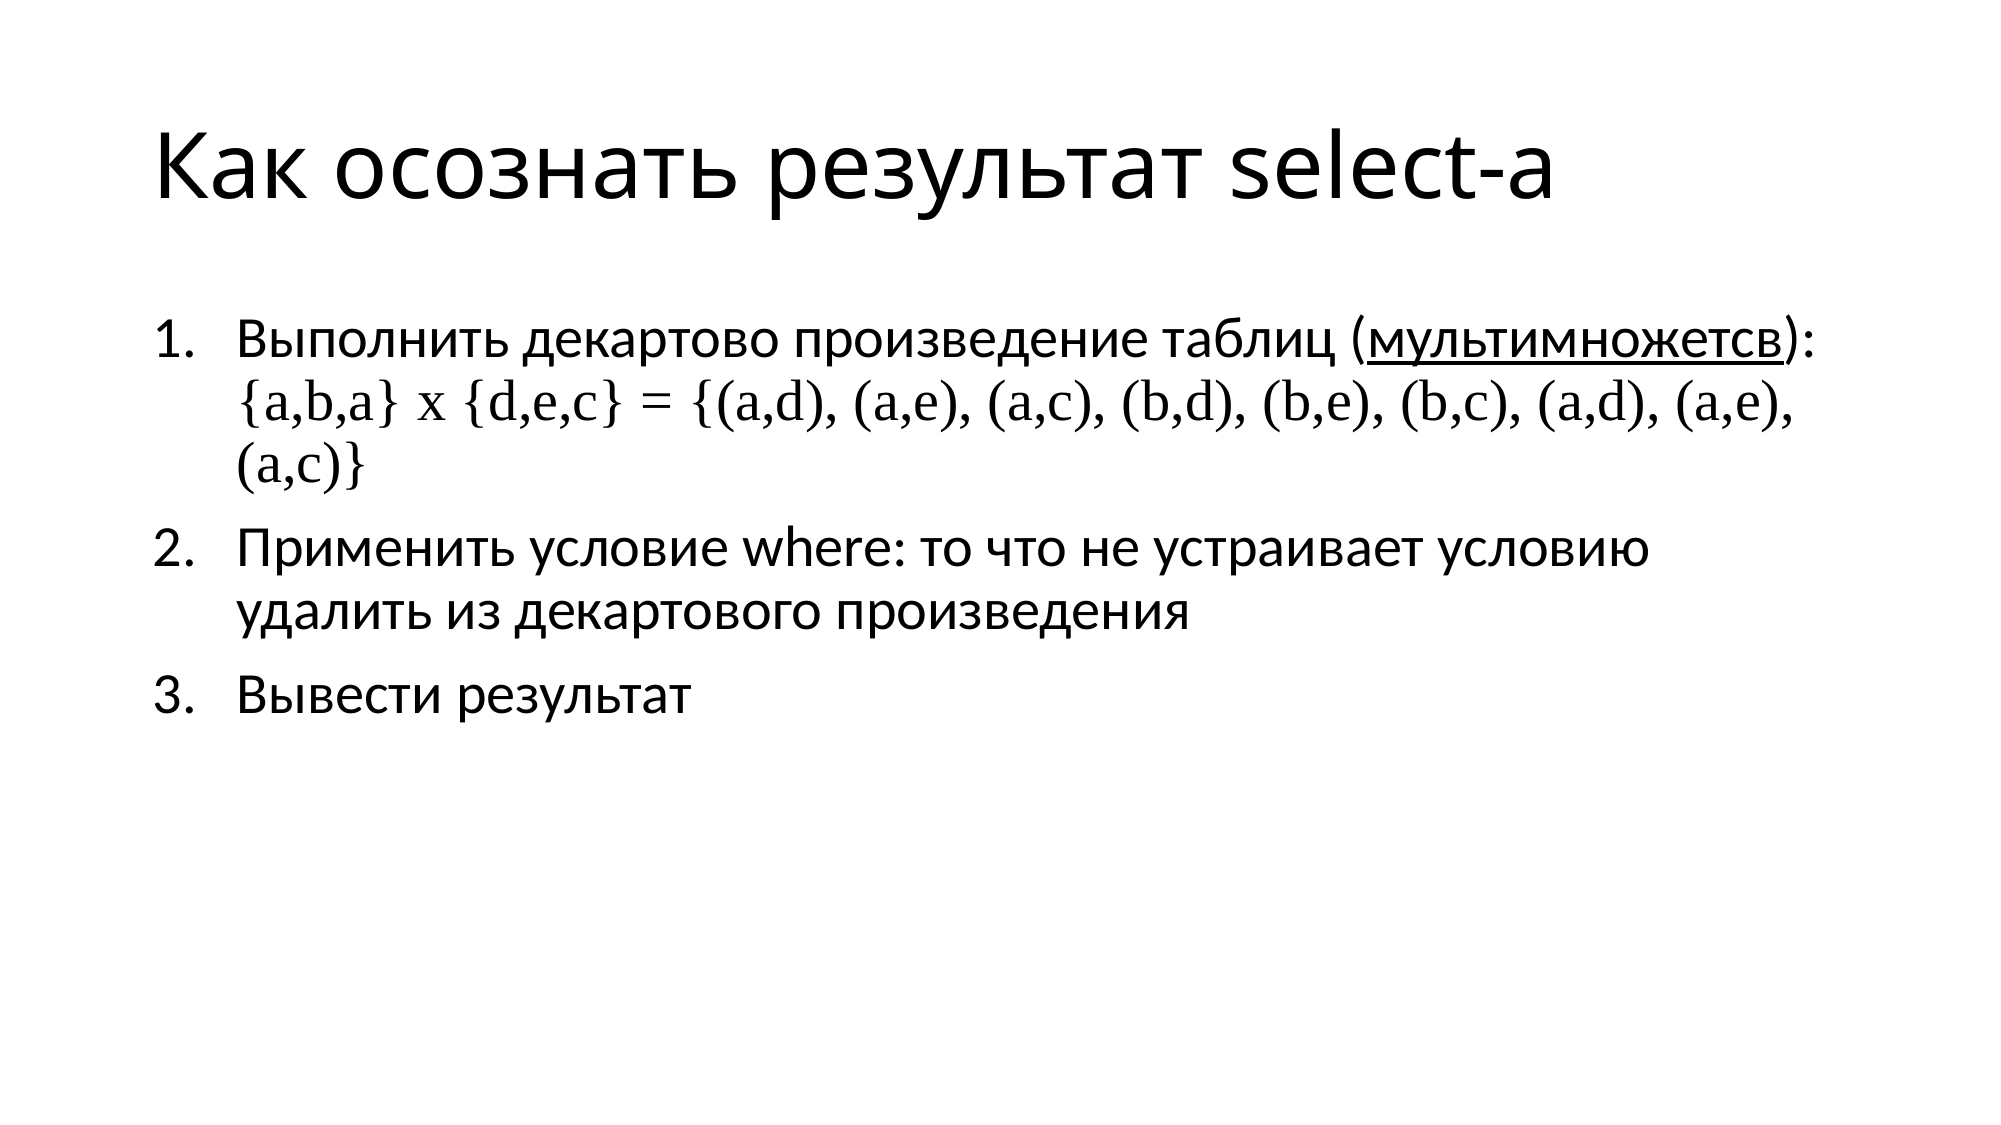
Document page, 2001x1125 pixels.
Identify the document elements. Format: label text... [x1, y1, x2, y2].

list Выполнить декартово произведение таблиц (мультимножетсв): {a,b,a} x {d,e,c} = {(a,d), (a,e), (a,c), (b,d), (b,e), (b,c), (a,d), (a,e), (a,c)} Применить условие where: то что не устраивает условию удалить из декартового произведения Вывести результат [137, 299, 1863, 1014]
title Как осознать результат select-а [137, 59, 1863, 278]
